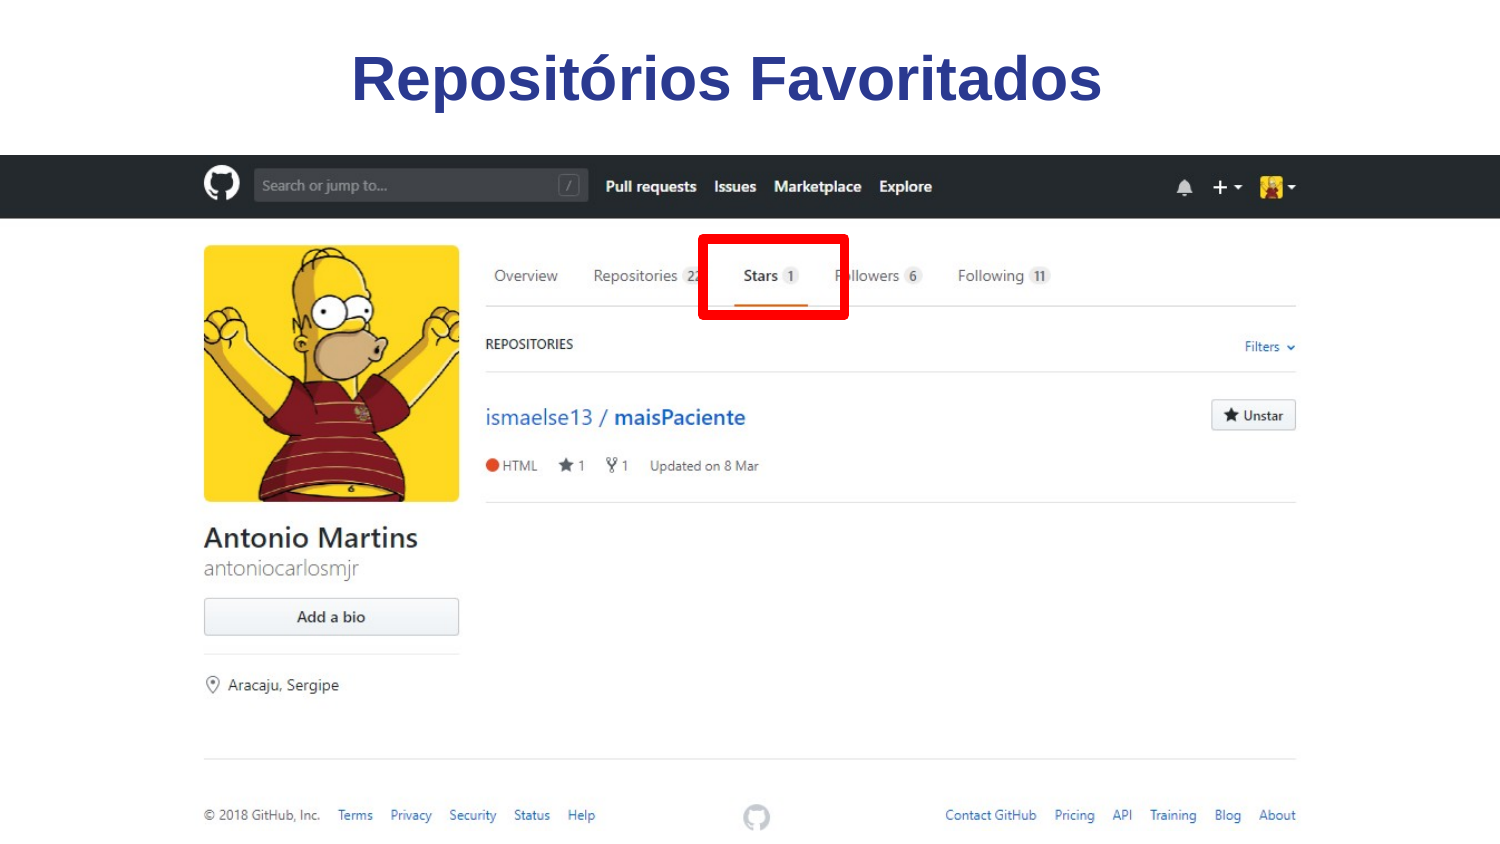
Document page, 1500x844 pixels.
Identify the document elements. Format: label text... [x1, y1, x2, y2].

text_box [0, 155, 1500, 831]
title Repositórios Favoritados [349, 36, 1108, 153]
